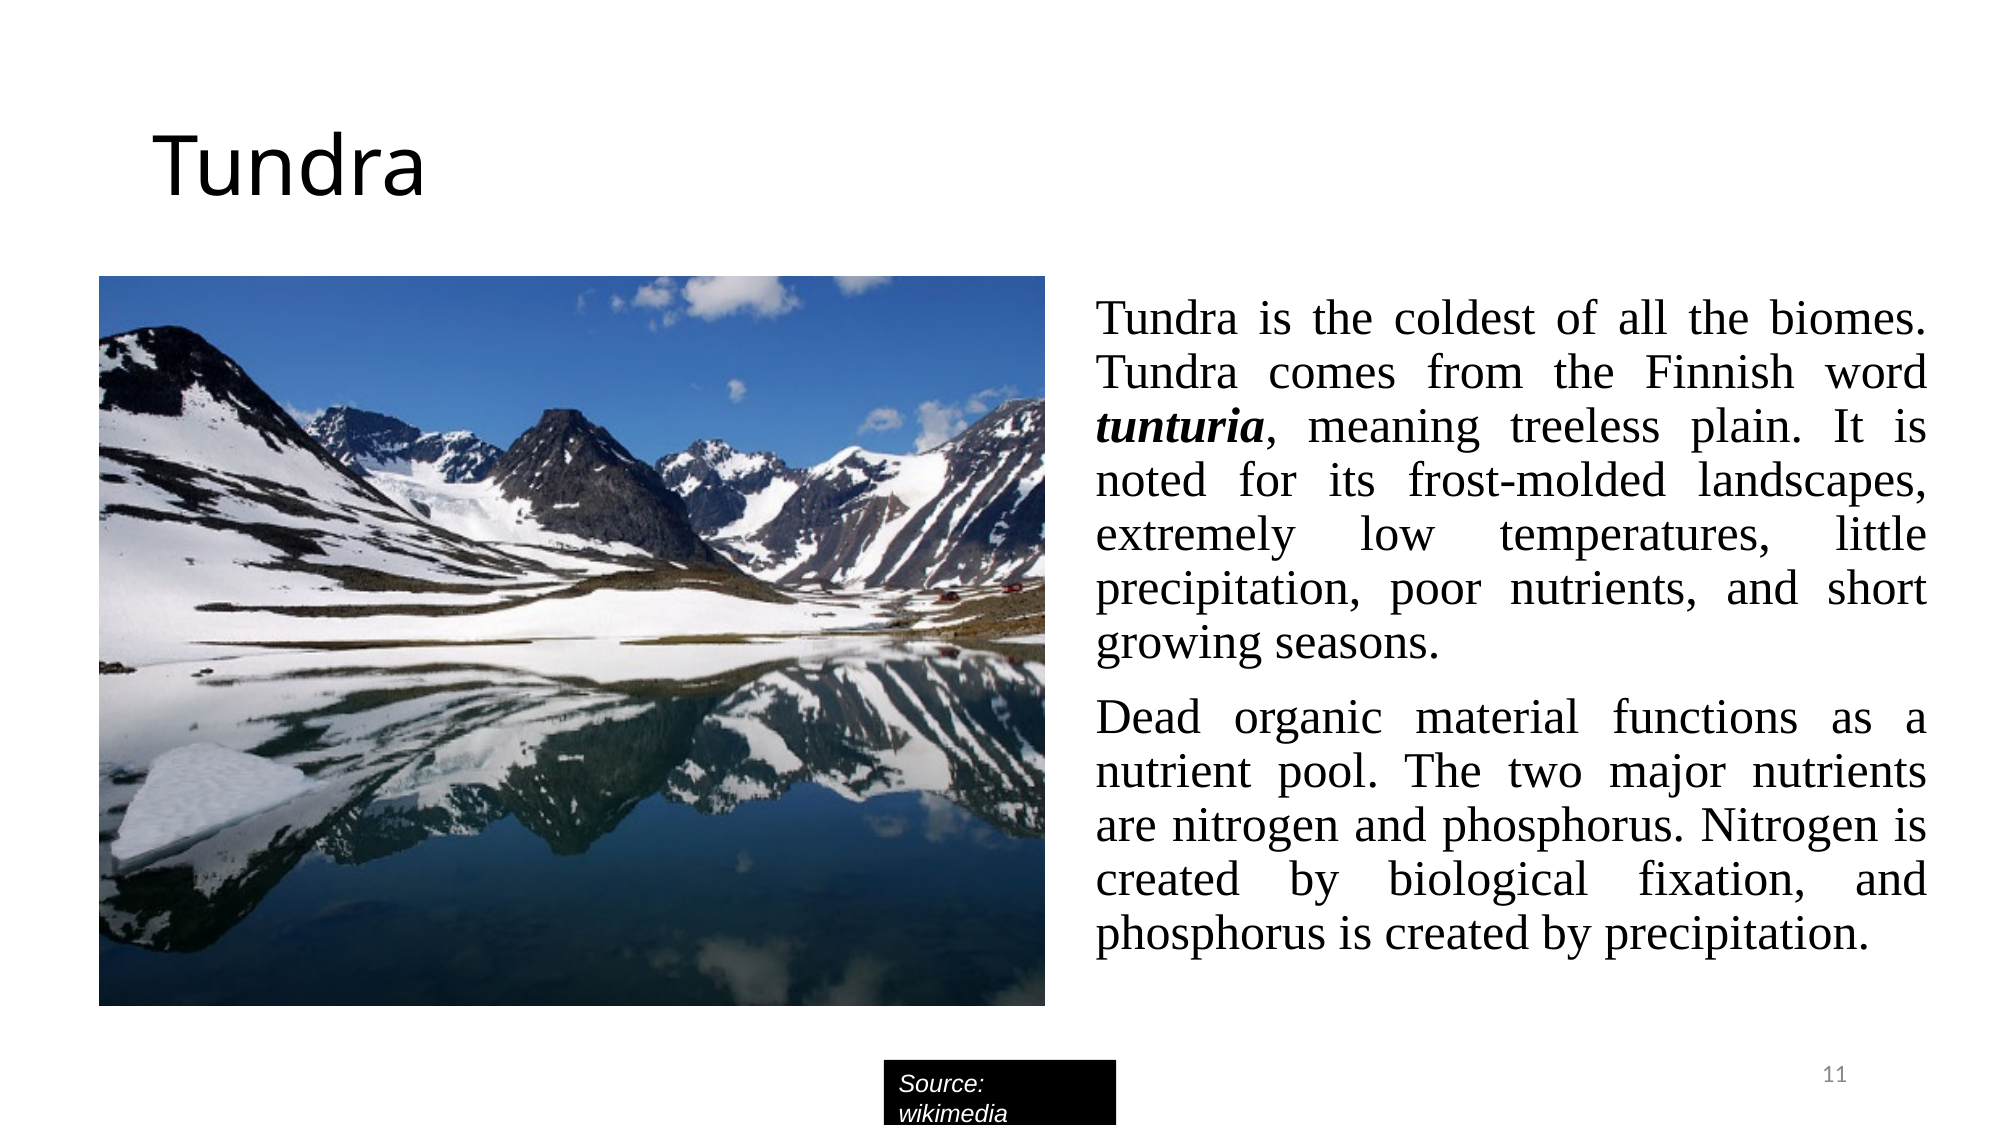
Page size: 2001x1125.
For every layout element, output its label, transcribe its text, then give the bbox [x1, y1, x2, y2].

picture [99, 276, 1045, 1006]
title Tundra [137, 67, 1863, 271]
list Tundra is the coldest of all the biomes. Tundra comes from the Finnish word tunturia, meaning treeless plain. It is noted for its frost-molded landscapes, extremely low temperatures, little precipitation, poor nutrients, and short growing seasons. Dead organic material functions as a nutrient pool. The two major nutrients are nitrogen and phosphorus. Nitrogen is created by biological fixation, and phosphorus is created by precipitation. [1080, 283, 1944, 998]
slide_number 11 [1412, 1042, 1863, 1103]
text_box Source: wikimedia [883, 1059, 1117, 1125]
